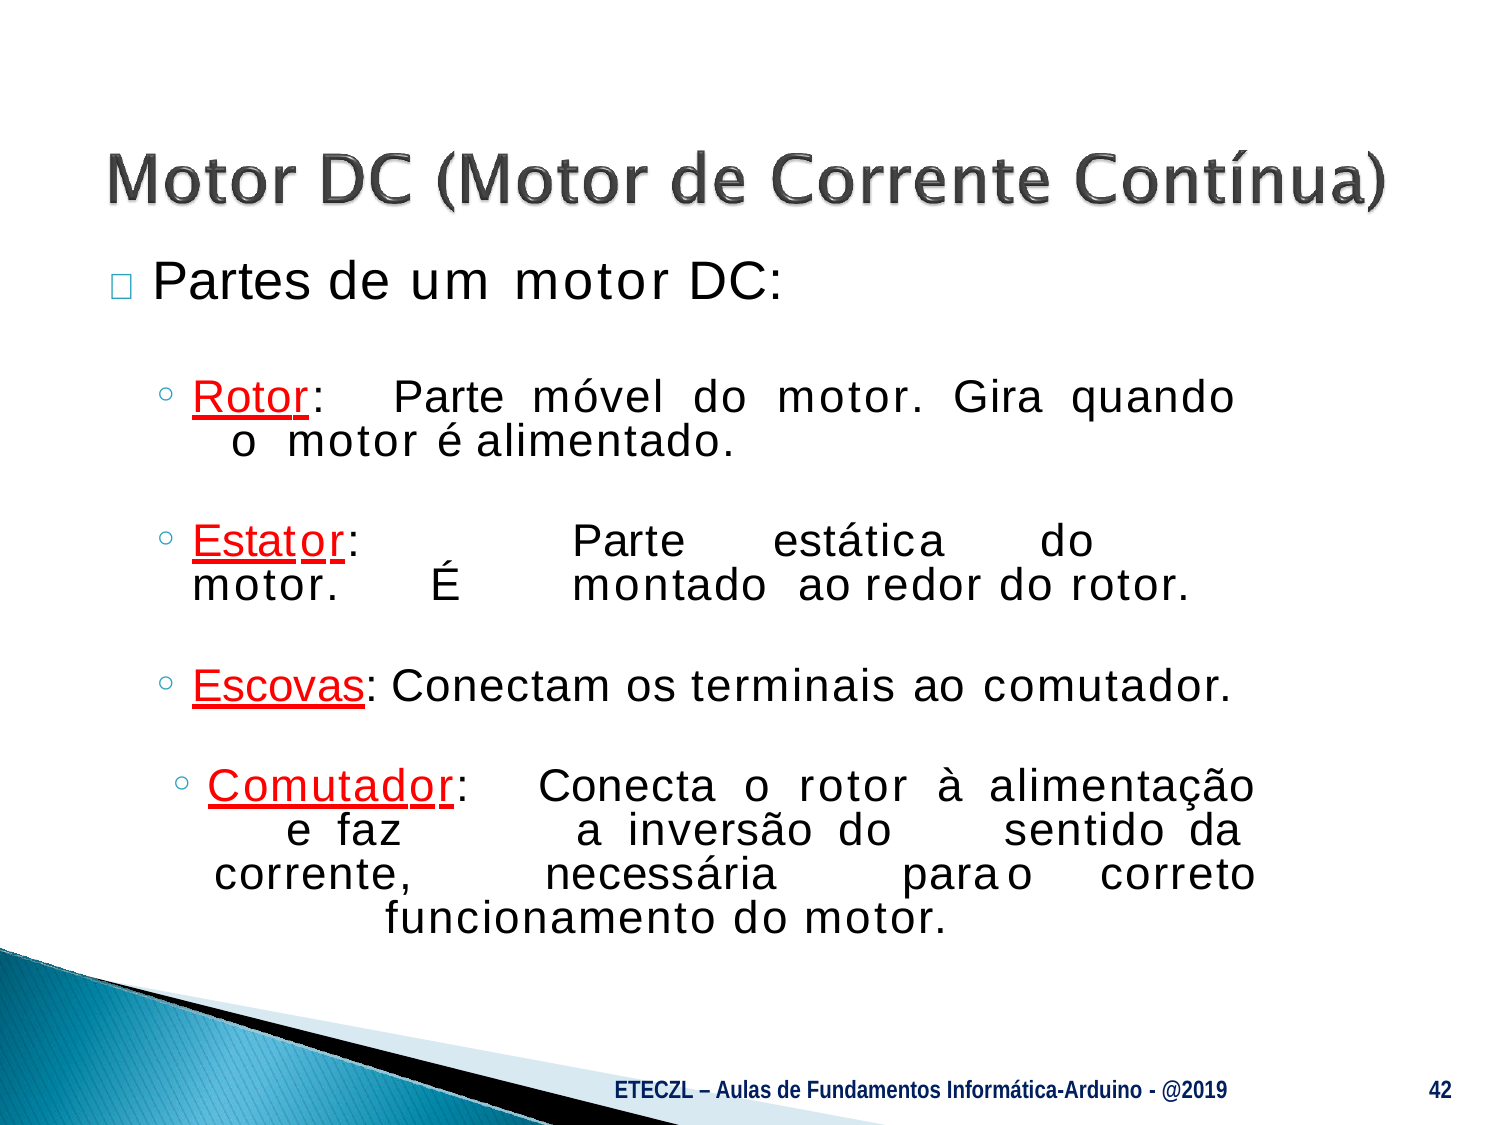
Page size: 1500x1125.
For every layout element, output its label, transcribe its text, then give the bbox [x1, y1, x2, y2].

footer ETECZL – Aulas de Fundamentos Informática-Arduino - @2019 [612, 1072, 1364, 1125]
slide_number 42 [1424, 1072, 1468, 1125]
title  Partes de um motor DC: [105, 271, 785, 434]
picture [0, 948, 558, 1125]
text_box [60, 123, 1451, 271]
text_box Rotor: Parte móvel do motor. Gira quando o motor é alimentado. Estator: Parte estática do motor. É montado ao redor do rotor. Escovas: Conectam os terminais ao comutador. Comutador: Conecta o rotor à alimentação e faz a inversão do sentido da corrente, necessária para o correto funcionamento do motor. [152, 364, 1257, 943]
